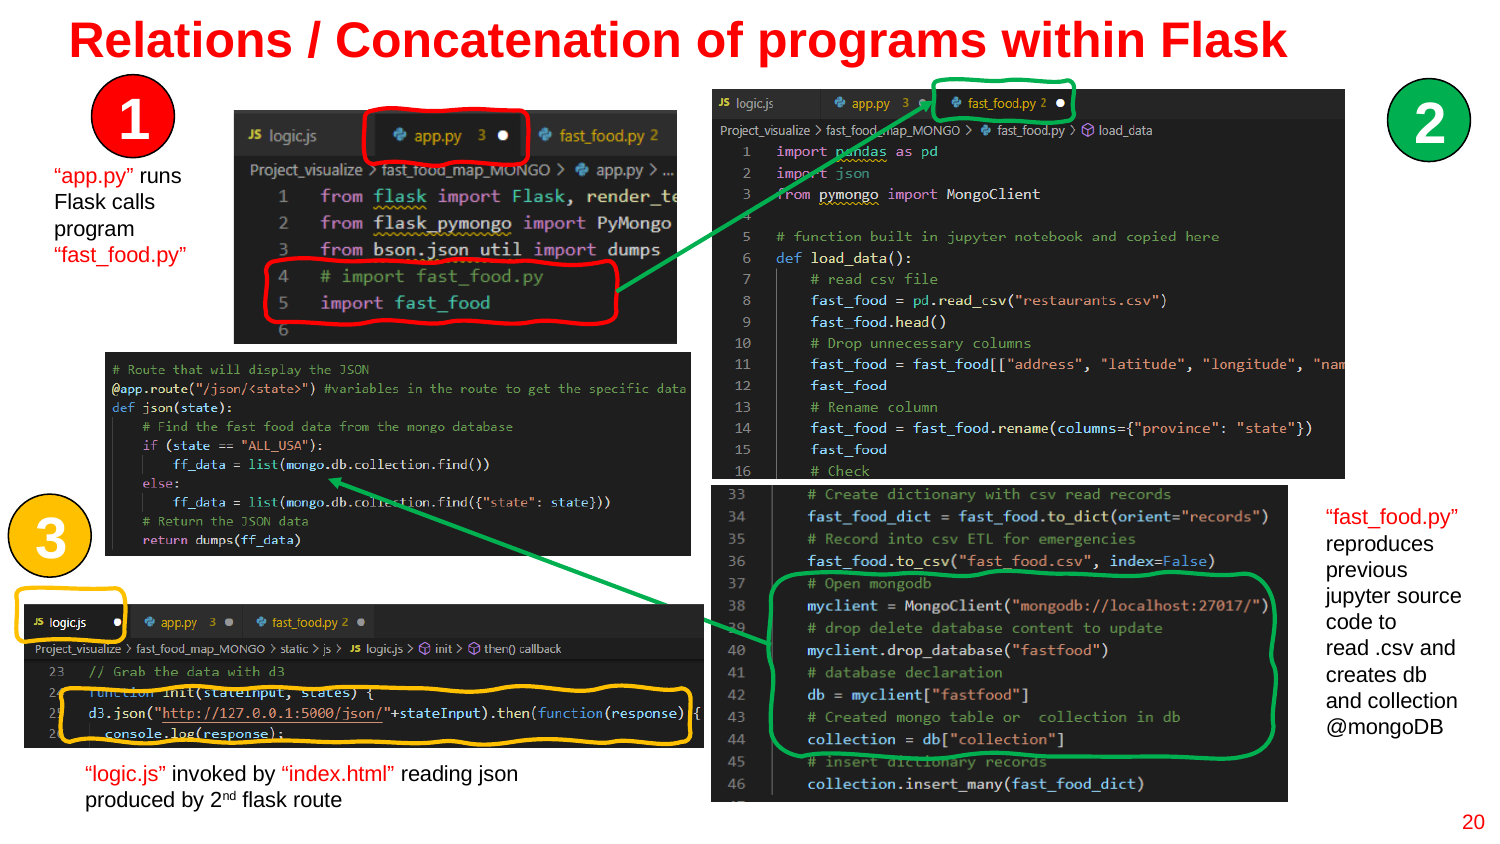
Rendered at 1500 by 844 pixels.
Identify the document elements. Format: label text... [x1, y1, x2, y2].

title Relations / Concatenation of programs within Flask [53, 0, 1401, 54]
text_box 2 [1387, 78, 1471, 162]
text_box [16, 587, 704, 748]
text_box 3 [8, 494, 92, 578]
picture [711, 485, 1288, 802]
slide_number 20 [1149, 798, 1500, 844]
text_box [327, 478, 1274, 757]
text_box “fast_food.py” reproduces previous jupyter source code to read .csv and creates db and collection @mongoDB [1311, 495, 1480, 747]
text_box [616, 80, 1075, 292]
text_box “logic.js” invoked by “index.html” reading json produced by 2nd flask route [70, 755, 617, 820]
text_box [105, 110, 691, 557]
picture [712, 89, 1346, 480]
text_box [39, 74, 218, 276]
